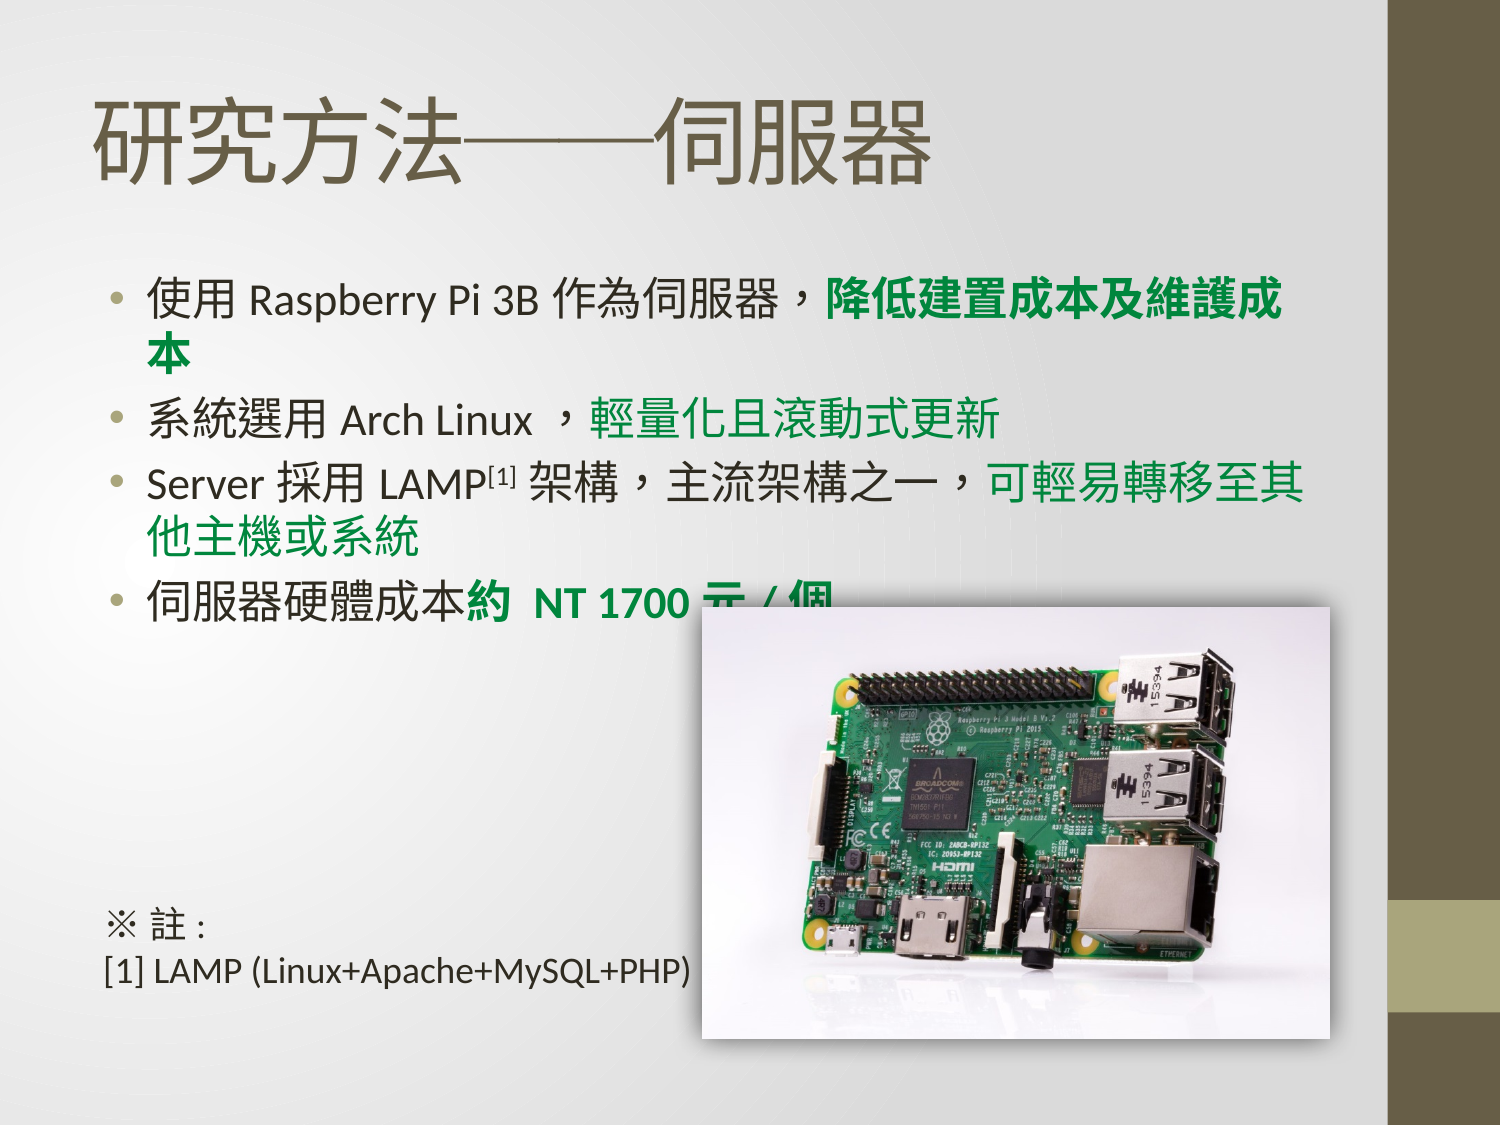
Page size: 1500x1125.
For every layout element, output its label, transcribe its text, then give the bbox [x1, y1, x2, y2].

list 使用Raspberry Pi 3B作為伺服器，降低建置成本及維護成本 系統選用Arch Linux，輕量化且滾動式更新 Server採用LAMP[1]架構，主流架構之一，可輕易轉移至其他主機或系統 伺服器硬體成本約 NT 1700元/個 [75, 262, 1325, 1050]
title 研究方法──伺服器 [75, 45, 1325, 233]
text_box ※註: [1] LAMP (Linux+Apache+MySQL+PHP) [88, 893, 679, 998]
picture [702, 606, 1330, 1039]
